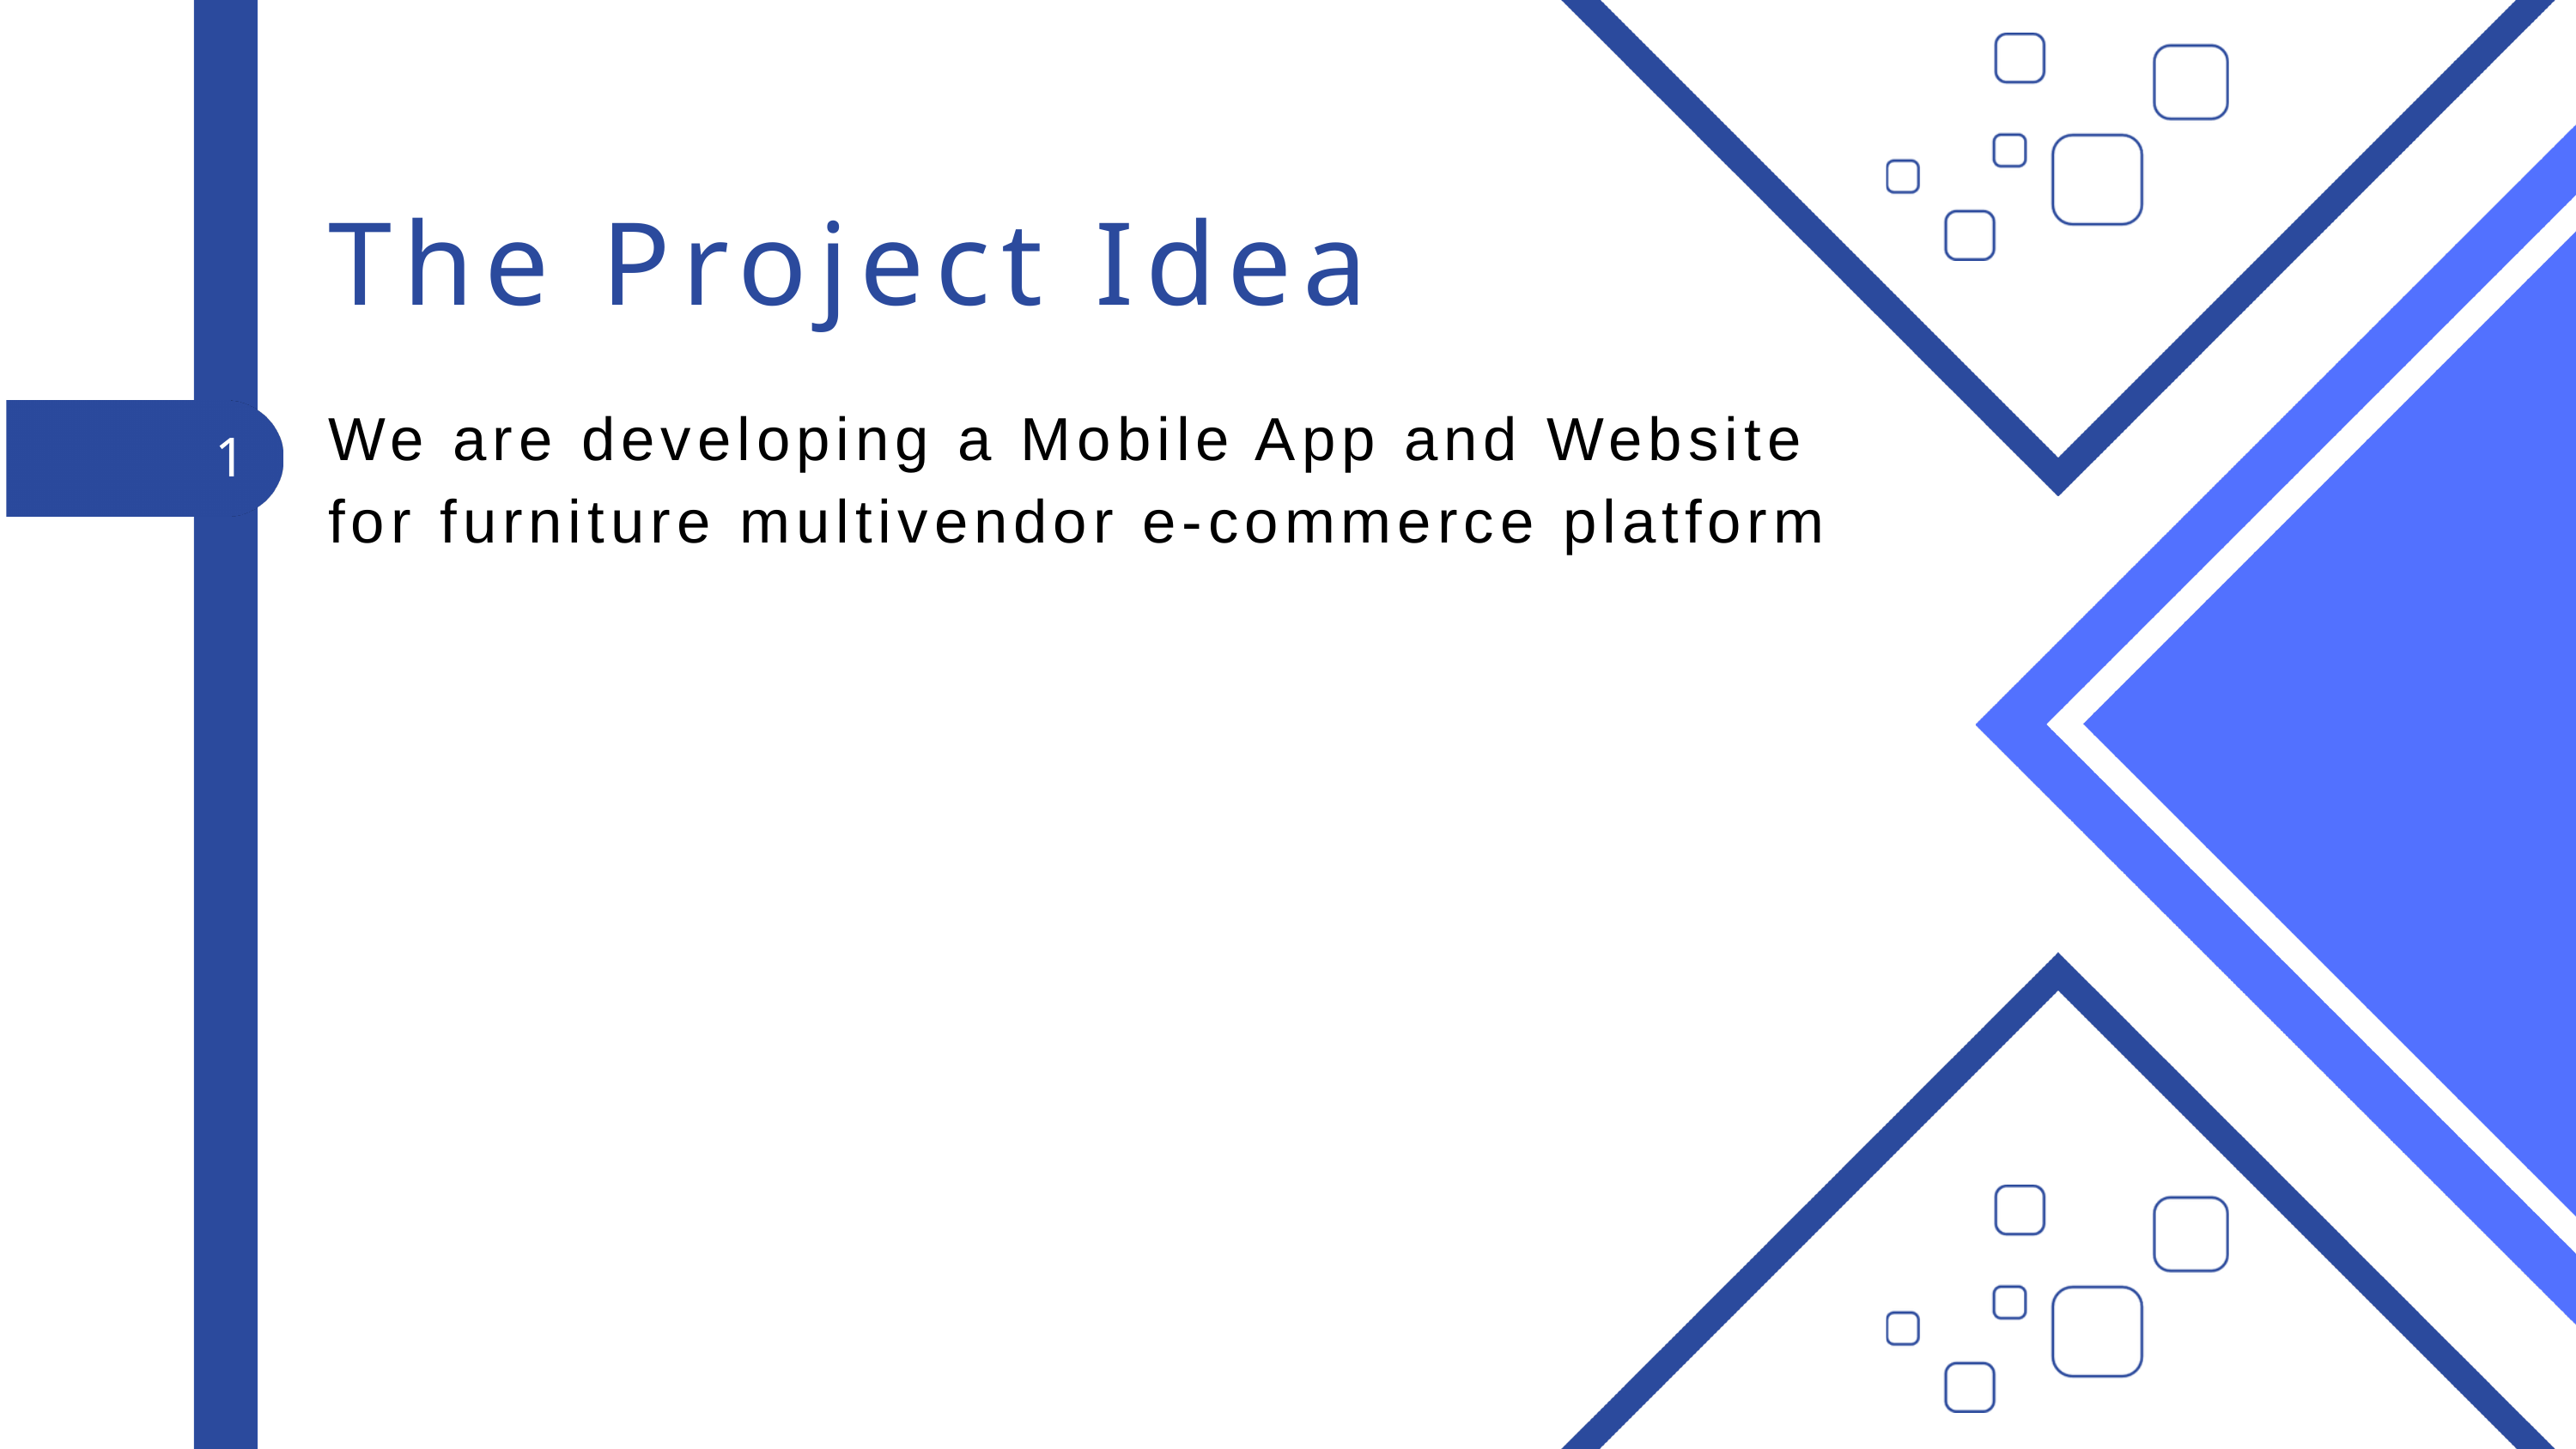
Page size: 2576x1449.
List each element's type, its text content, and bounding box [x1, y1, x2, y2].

text_box [6, 400, 283, 518]
text_box [1443, 0, 2576, 496]
text_box [2046, 496, 2576, 952]
text_box [193, 518, 258, 1449]
text_box 1 [215, 414, 258, 561]
text_box The Project Idea [328, 167, 1586, 328]
text_box [1975, 496, 2046, 952]
text_box [193, 0, 258, 400]
text_box We are developing a Mobile App and Website for furniture multivendor e-commerce platform [328, 391, 1906, 555]
text_box [1443, 952, 2576, 1449]
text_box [1886, 33, 2229, 261]
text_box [1886, 1185, 2229, 1413]
